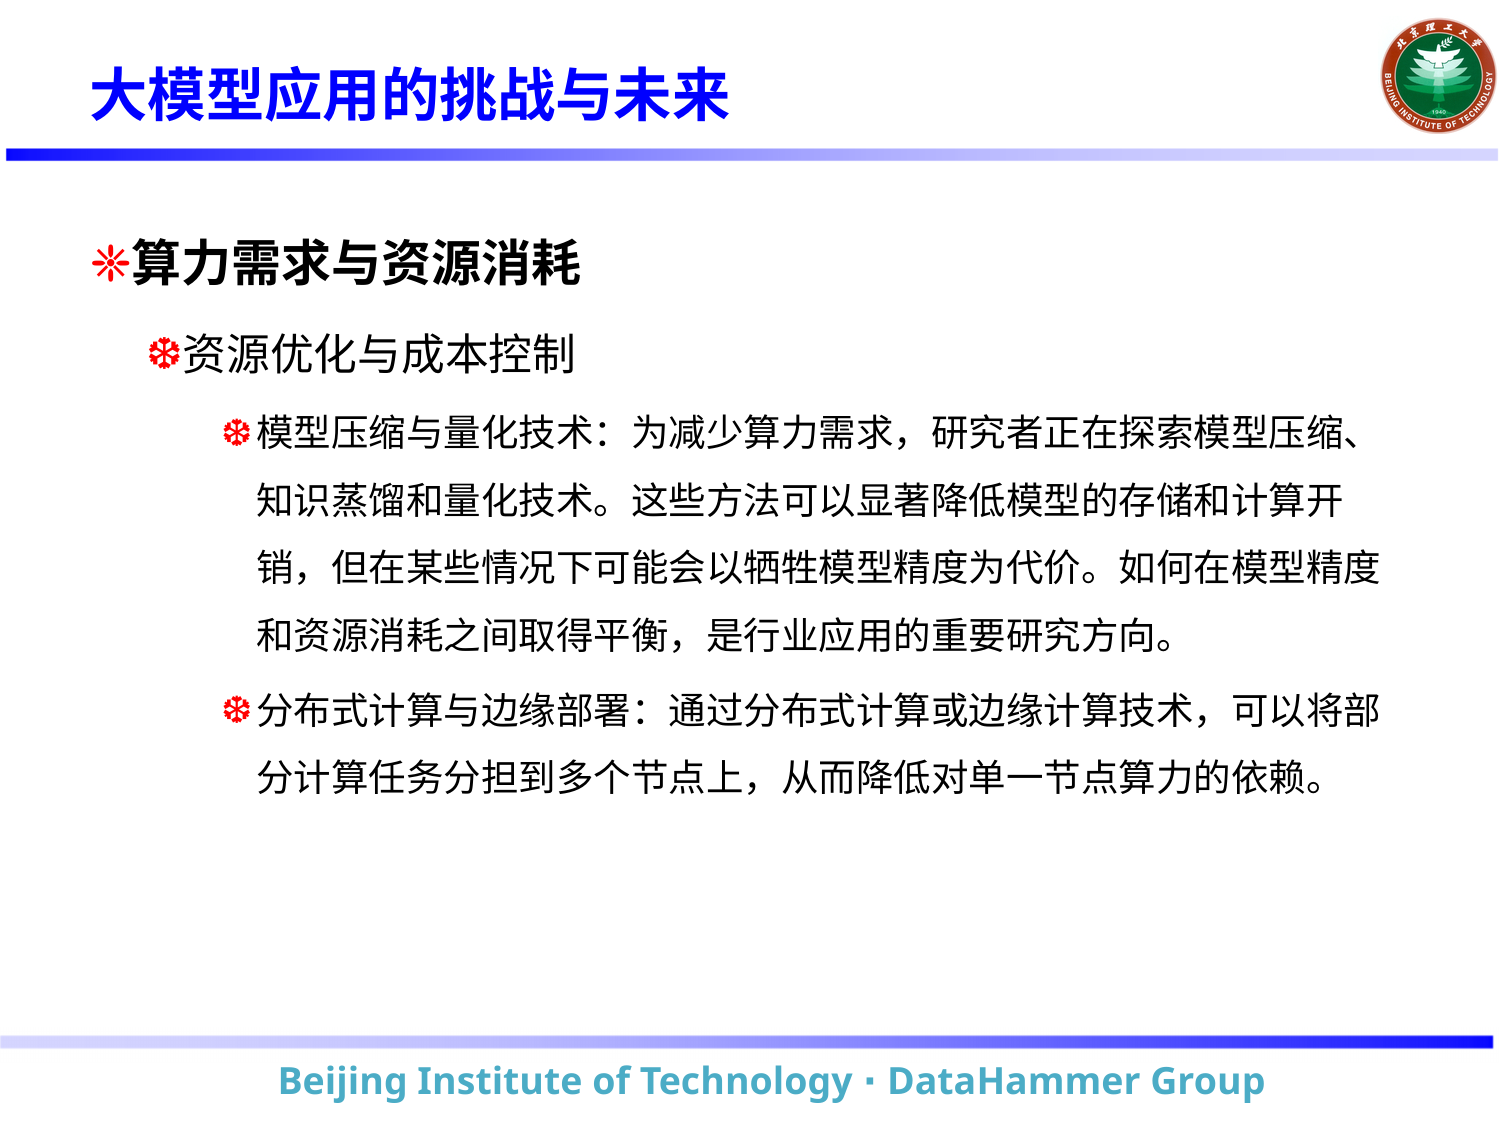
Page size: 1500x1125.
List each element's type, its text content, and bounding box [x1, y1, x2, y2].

picture [0, 16, 1500, 169]
title 大模型应用的挑战与未来 [74, 34, 1378, 152]
picture [0, 1028, 1498, 1063]
list 算力需求与资源消耗 资源优化与成本控制 模型压缩与量化技术：为减少算力需求，研究者正在探索模型压缩、知识蒸馏和量化技术。这些方法可以显著降低模型的存储和计算开销，但在某些情况下可能会以牺牲模型精度为代价。如何在模型精度和资源消耗之间取得平衡，是行业应用的重要研究方向。 分布式计算与边缘部署：通过分布式计算或边缘计算技术，可以将部分计算任务分担到多个节点上，从而降低对单一节点算力的依赖。 [74, 194, 1426, 767]
